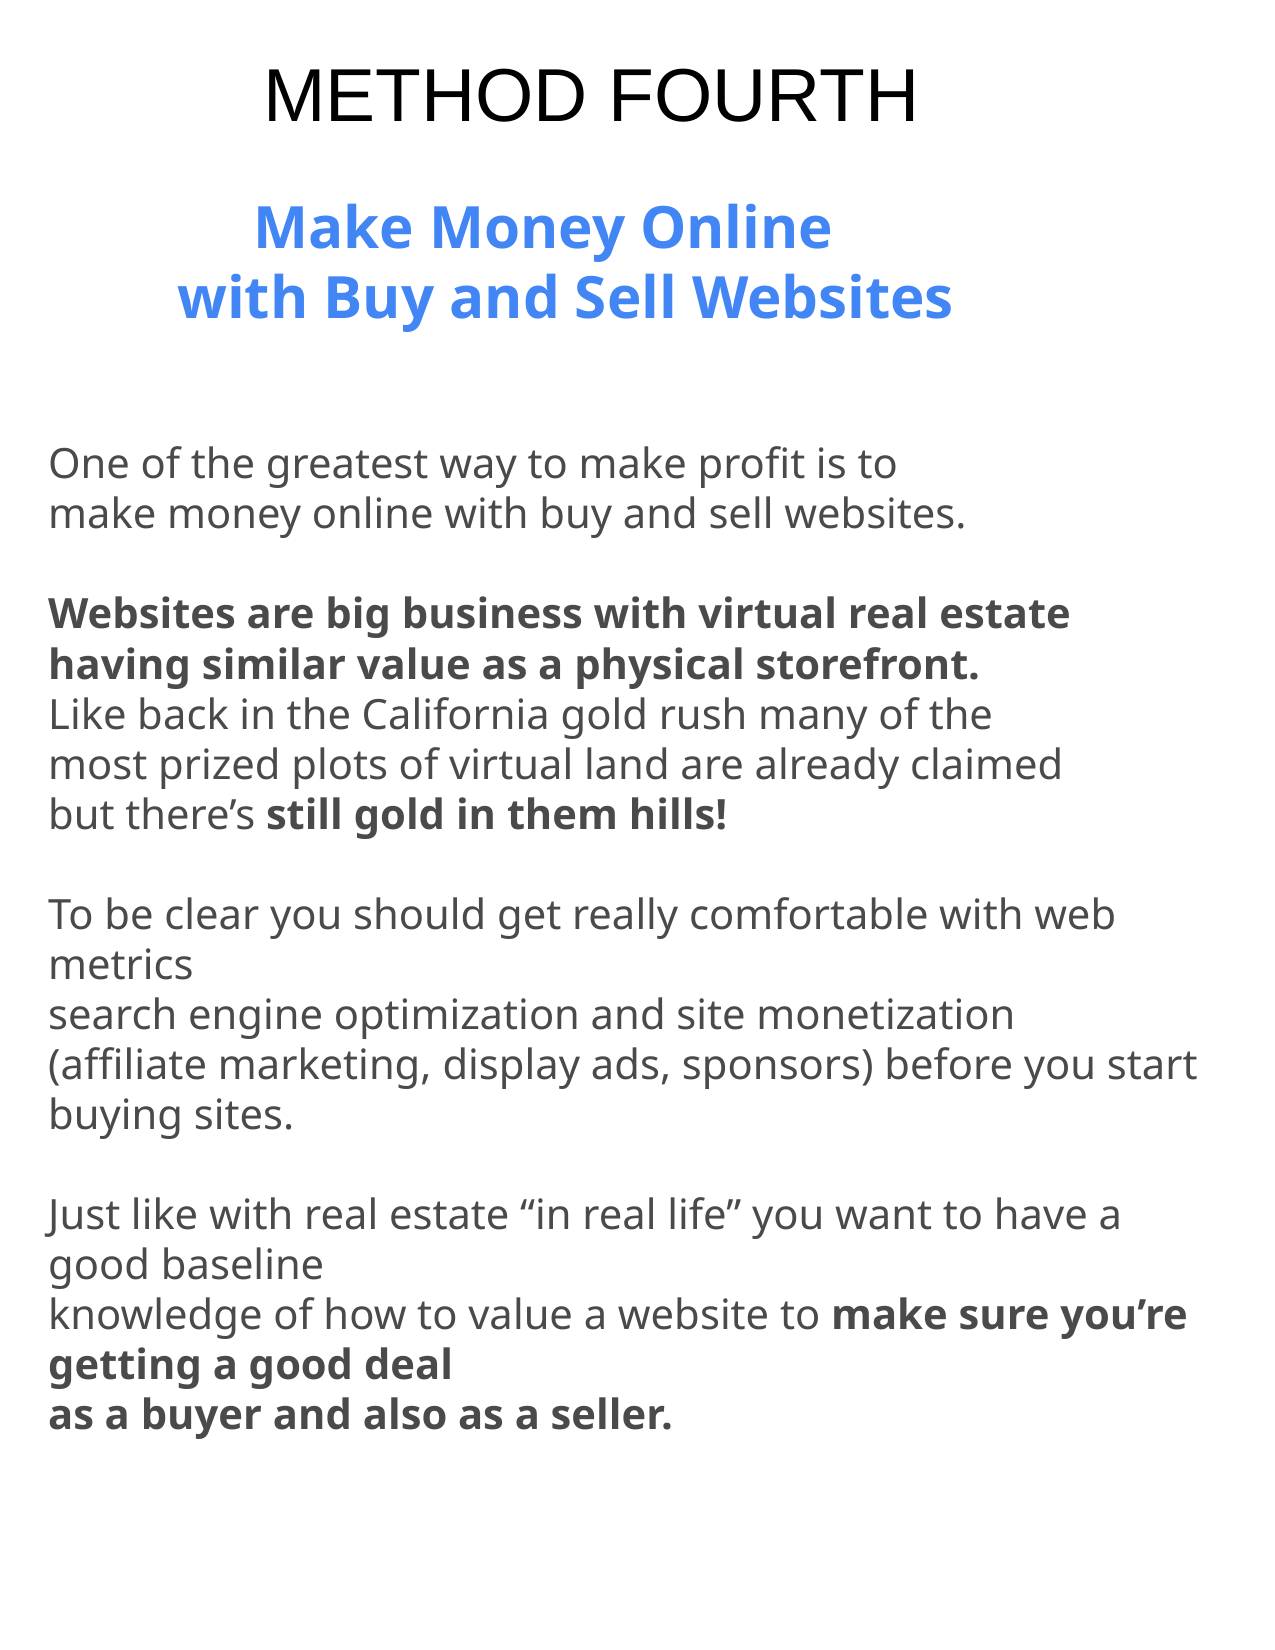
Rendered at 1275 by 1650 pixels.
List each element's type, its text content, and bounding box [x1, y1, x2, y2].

text_box METHOD FOURTH [248, 38, 935, 144]
text_box Make Money Online with Buy and Sell Websites [162, 183, 1242, 429]
text_box One of the greatest way to make profit is to make money online with buy and sell websites. Websites are big business with virtual real estate having similar value as a physical storefront. Like back in the California gold rush many of the most prized plots of virtual land are already claimed but there’s still gold in them hills! To be clear you should get really comfortable with web metrics search engine optimization and site monetization (affiliate marketing, display ads, sponsors) before you start buying sites. Just like with real estate “in real life” you want to have a good baseline knowledge of how to value a website to make sure you’re getting a good deal as a buyer and also as a seller. [33, 429, 1242, 1446]
